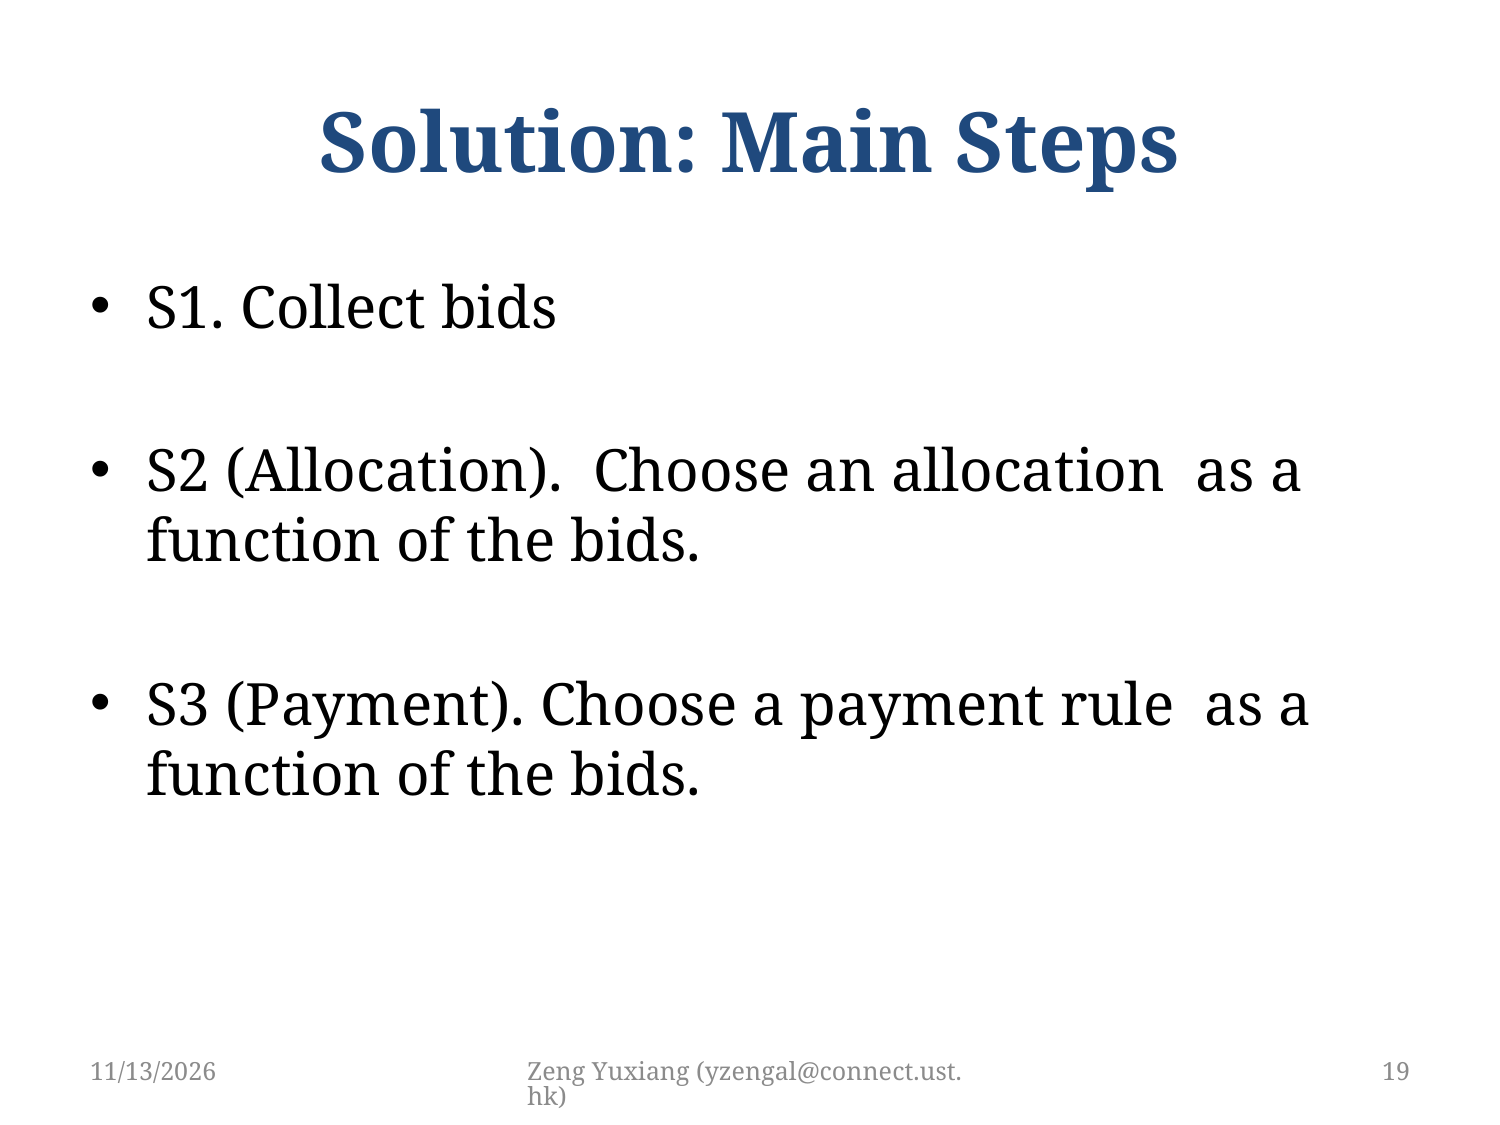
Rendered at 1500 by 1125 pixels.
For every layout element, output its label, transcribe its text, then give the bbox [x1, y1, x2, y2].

footer Zeng Yuxiang (yzengal@connect.ust.hk) [512, 1042, 988, 1103]
title Solution: Main Steps [75, 45, 1425, 233]
slide_number 19 [1074, 1042, 1425, 1103]
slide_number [75, 1042, 425, 1103]
